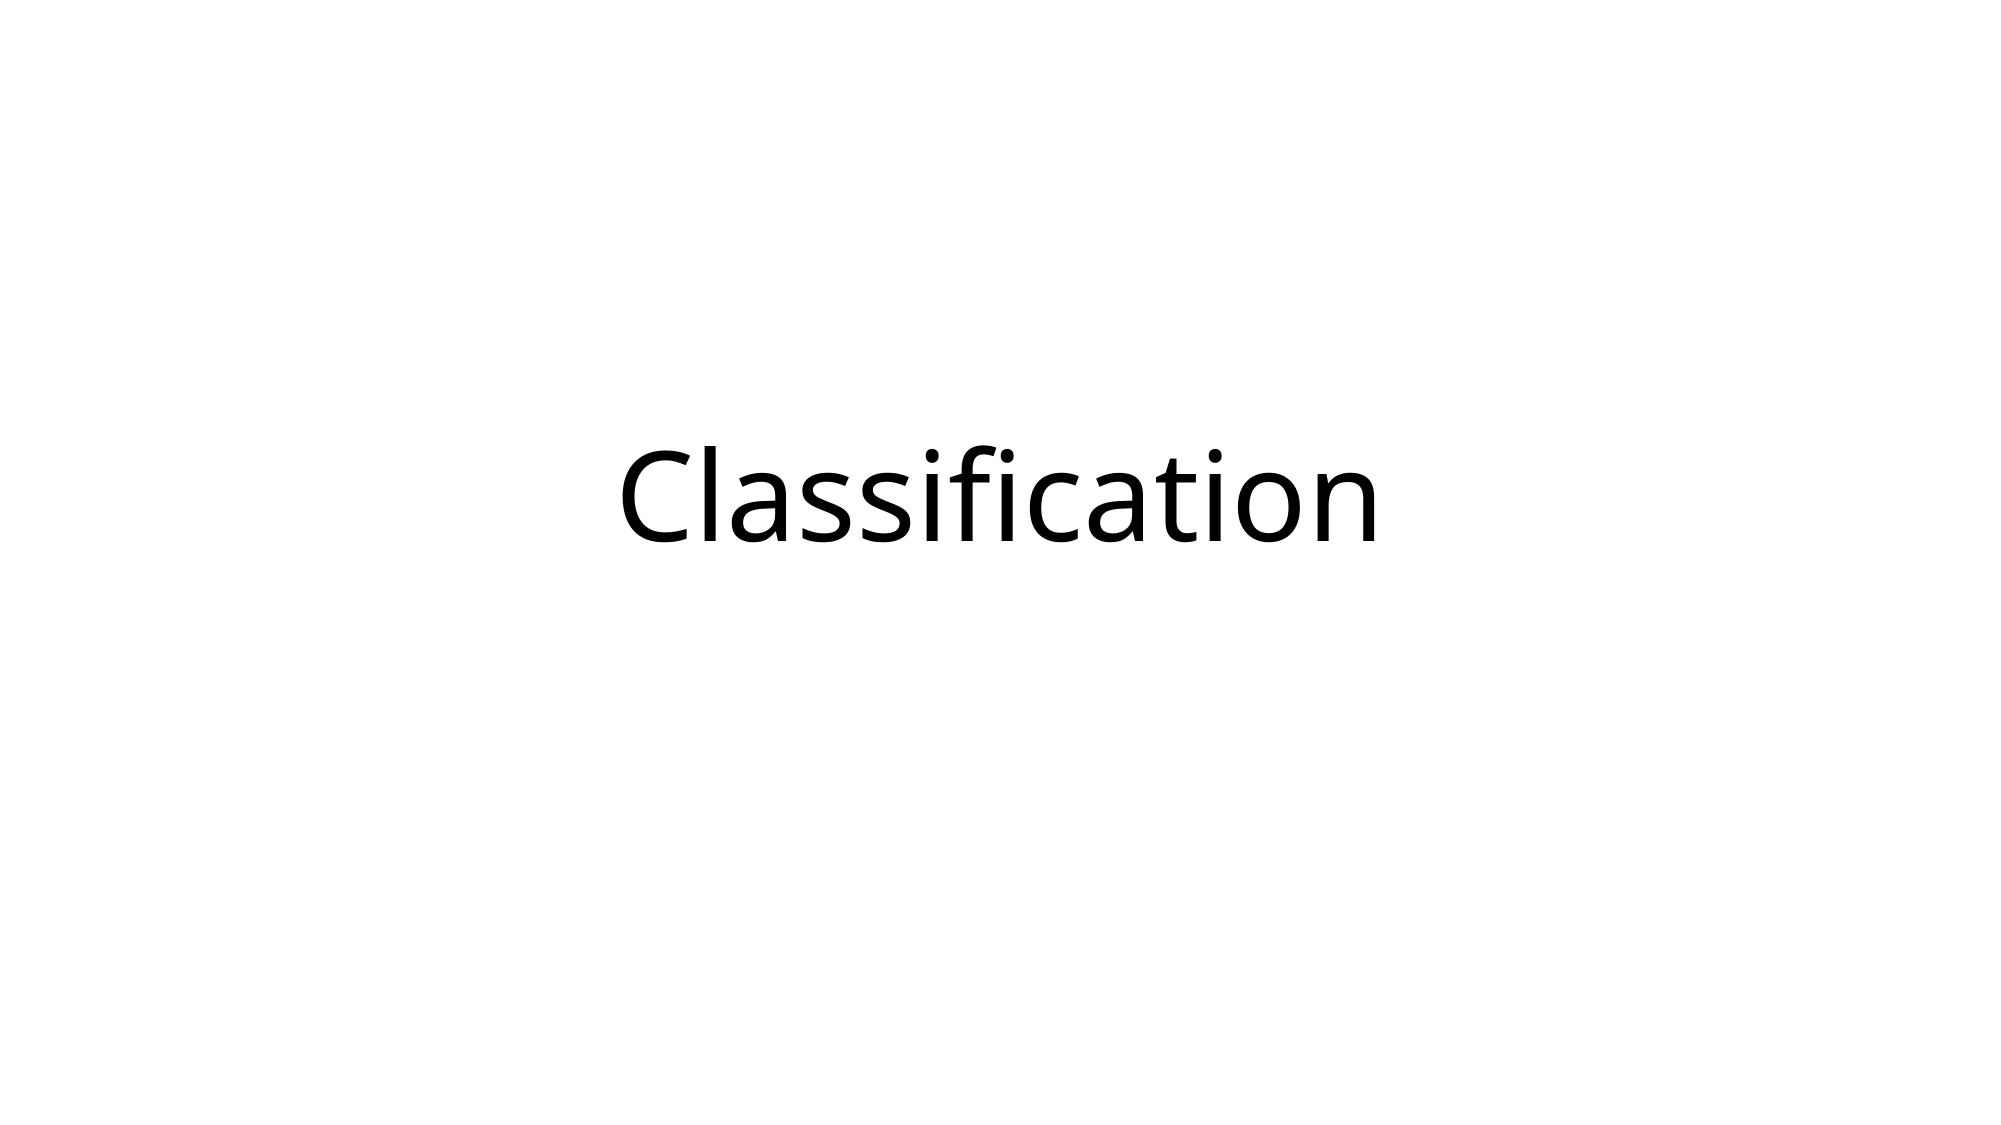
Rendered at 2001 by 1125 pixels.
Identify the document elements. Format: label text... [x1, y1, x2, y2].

title Classification [249, 184, 1750, 576]
